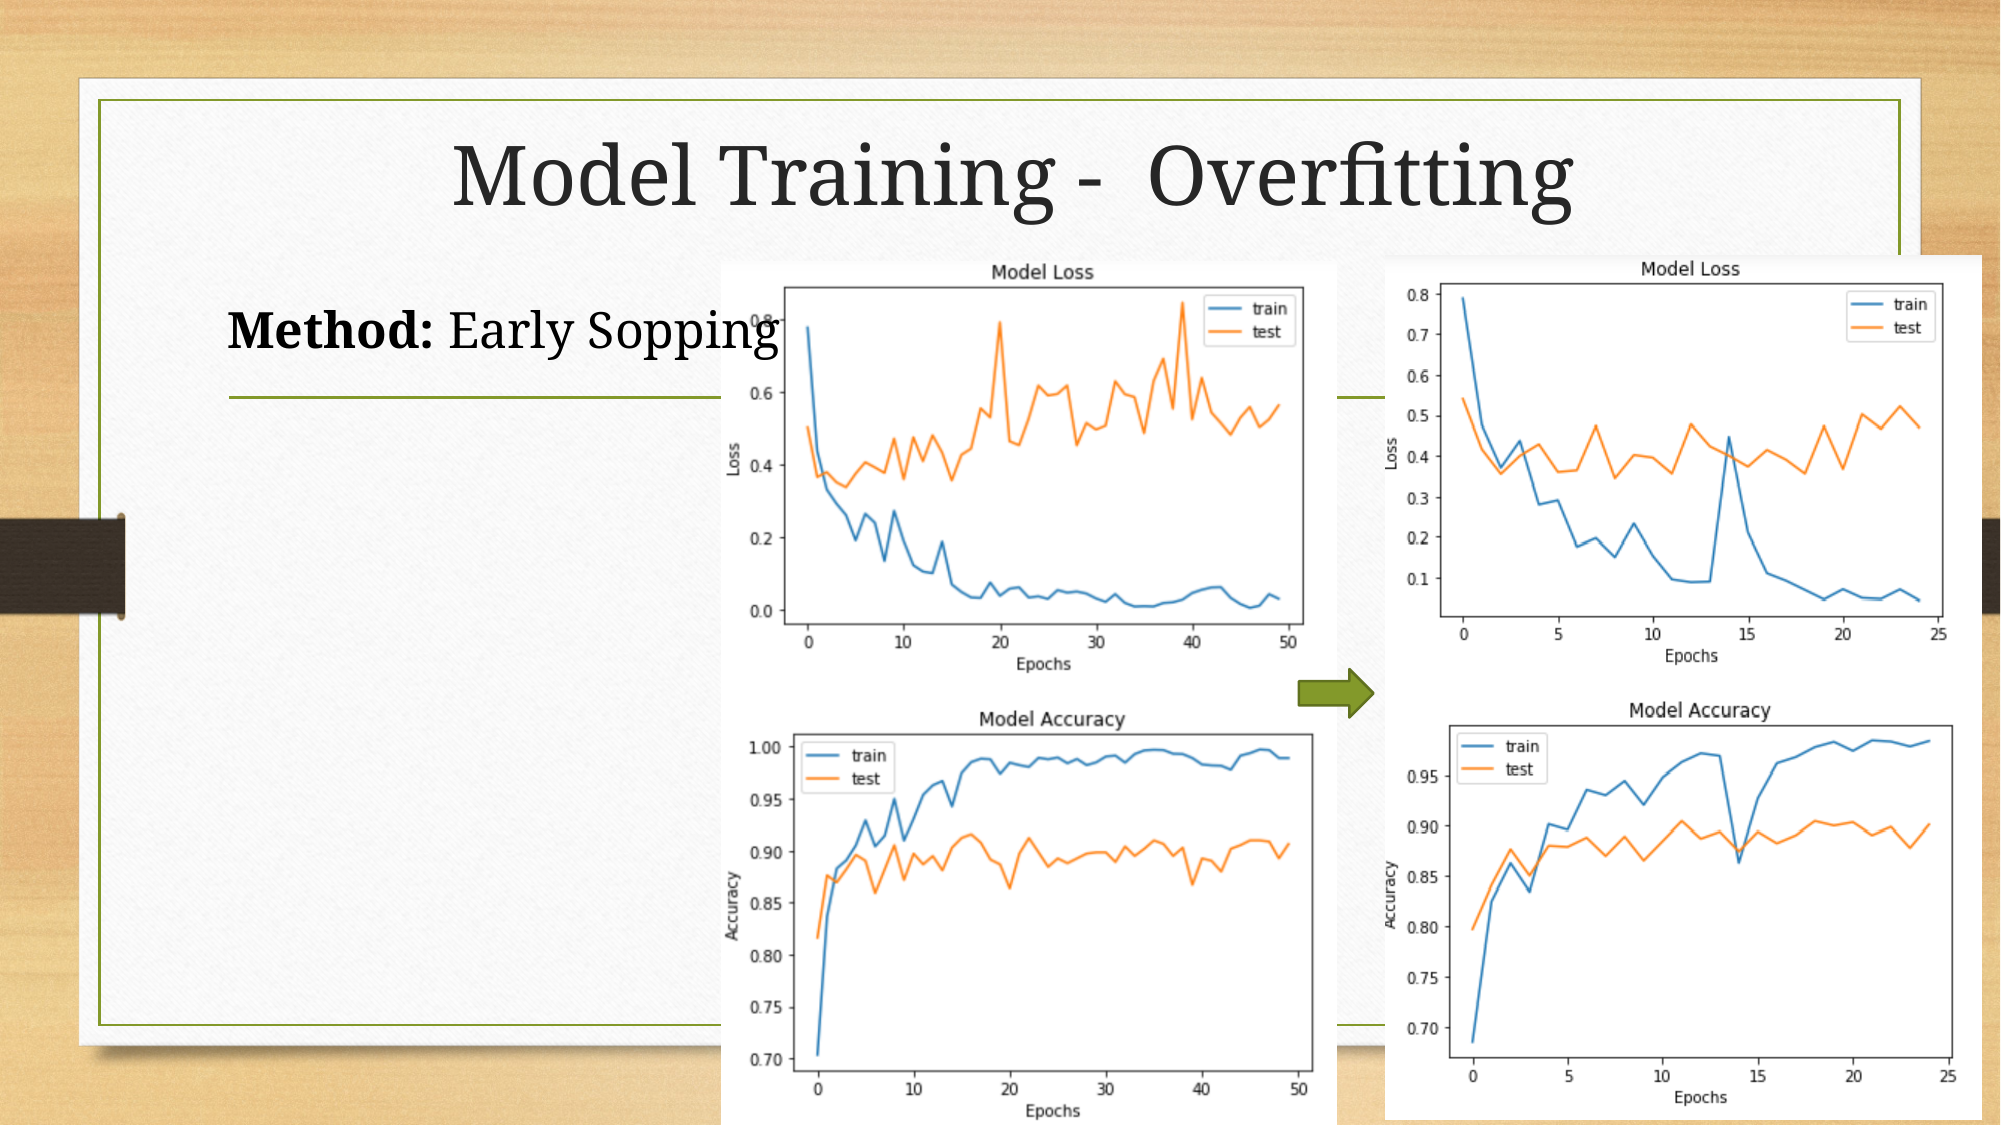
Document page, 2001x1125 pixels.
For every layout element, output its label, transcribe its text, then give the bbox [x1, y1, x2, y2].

text_box Method: Early Sopping [212, 291, 721, 367]
picture [0, 0, 2001, 1125]
text_box [1337, 667, 1375, 719]
title Model Training - Overfitting [226, 115, 1802, 330]
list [721, 261, 1337, 1125]
